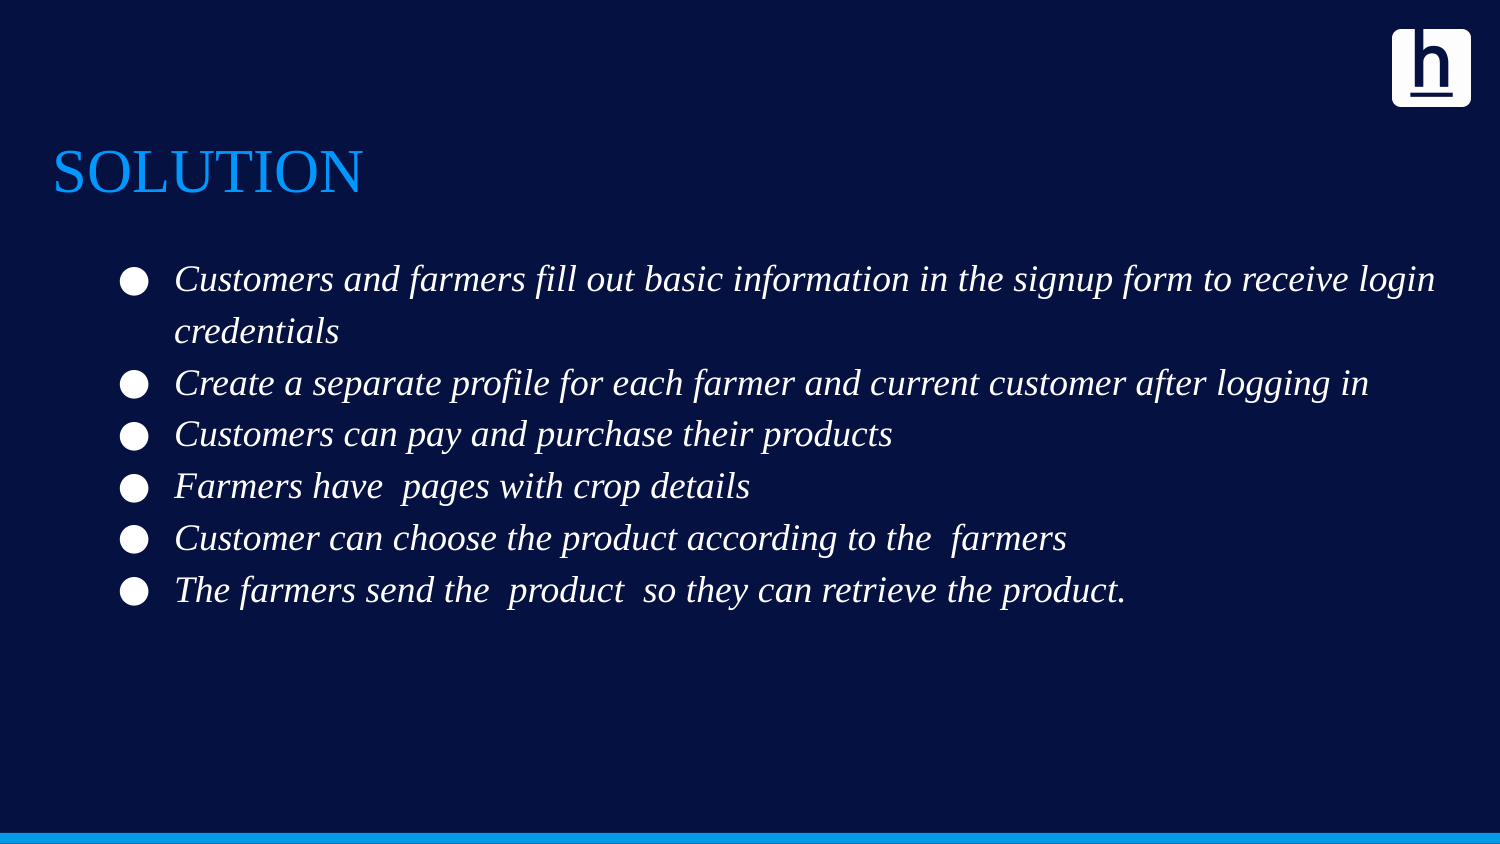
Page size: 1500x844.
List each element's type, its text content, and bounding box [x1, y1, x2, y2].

list Customers and farmers fill out basic information in the signup form to receive login credentials Create a separate profile for each farmer and current customer after logging in Customers can pay and purchase their products Farmers have pages with crop details Customer can choose the product according to the farmers The farmers send the product so they can retrieve the product. [84, 232, 1457, 777]
picture [1392, 29, 1471, 107]
title SOLUTION [37, 41, 1410, 294]
